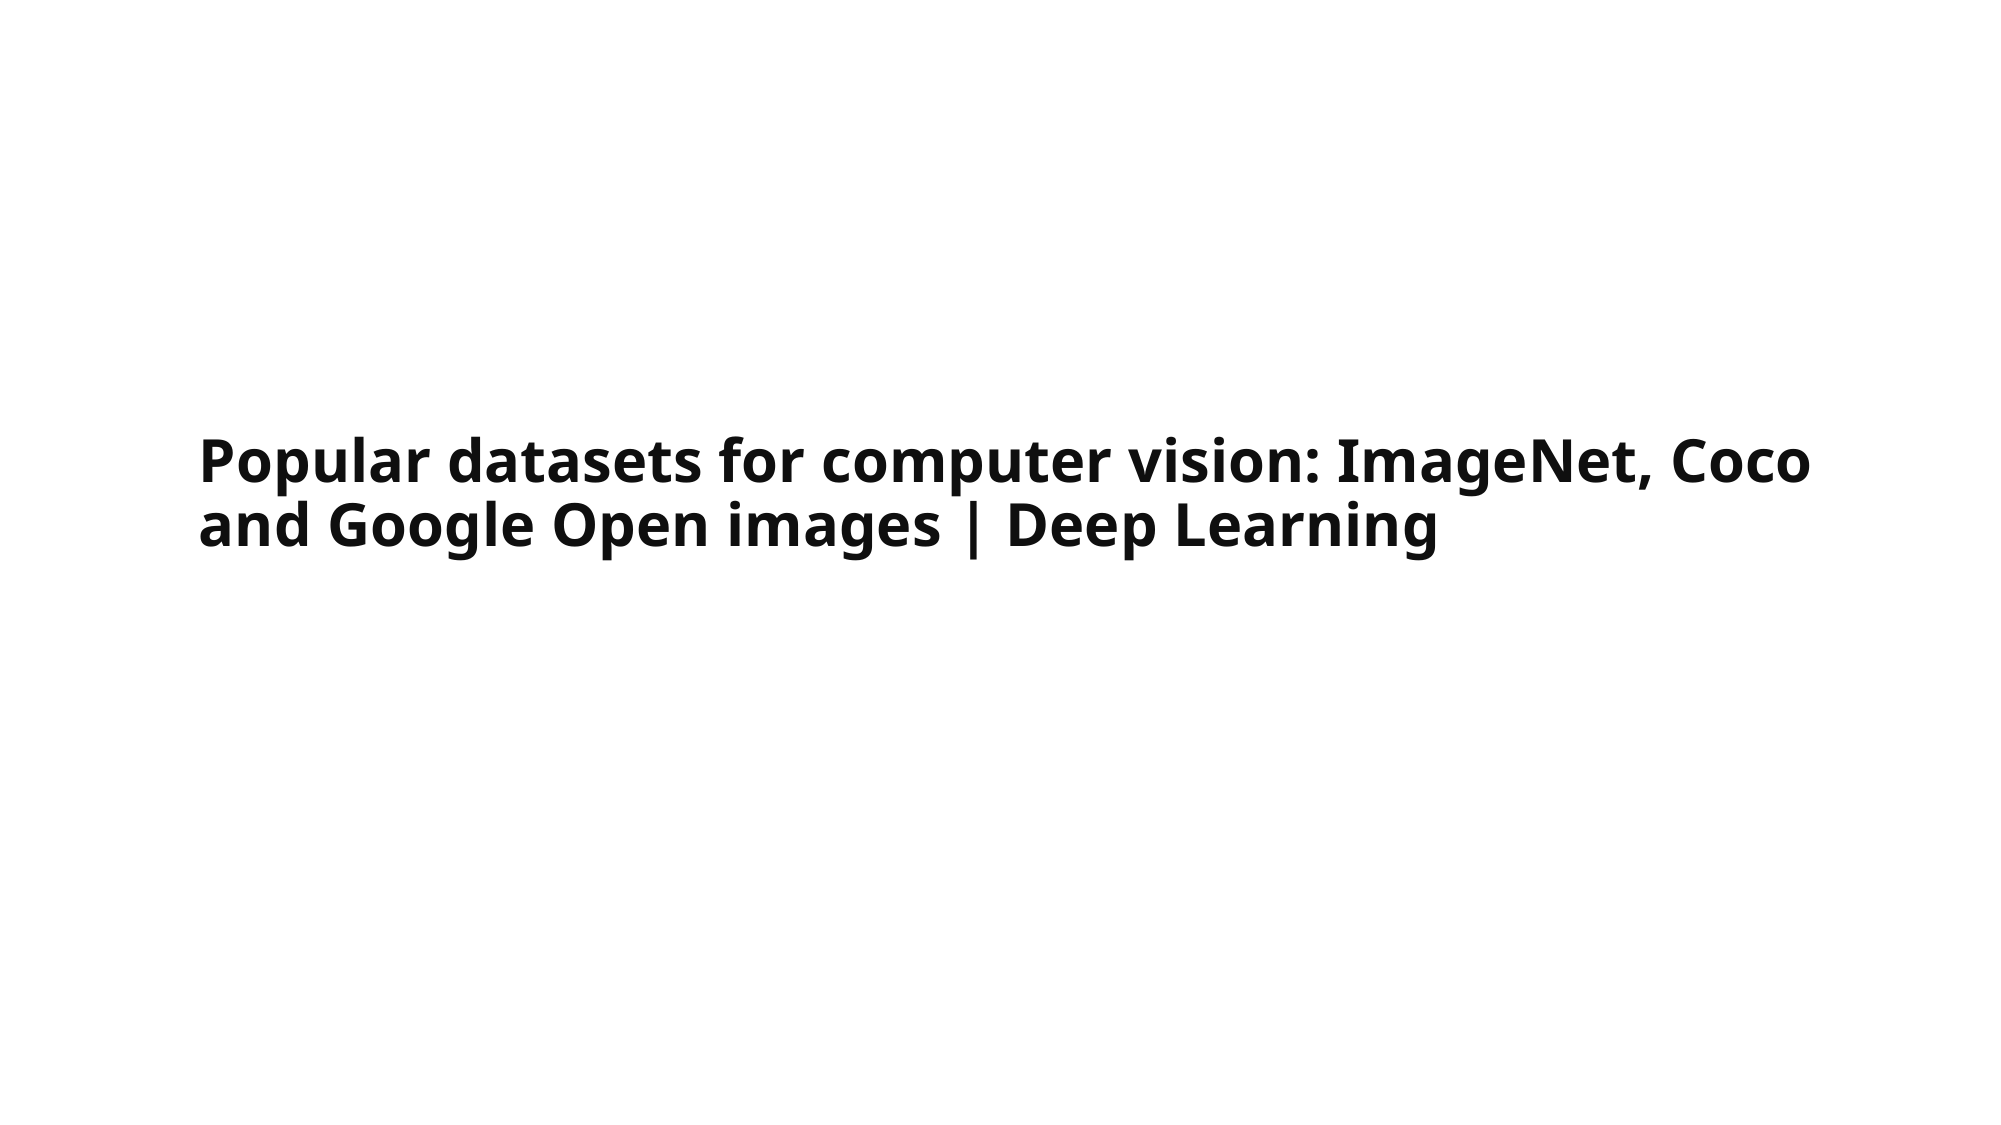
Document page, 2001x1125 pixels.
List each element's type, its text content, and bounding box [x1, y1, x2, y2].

title Popular datasets for computer vision: ImageNet, Coco and Google Open images | Deep Learning [183, 422, 1909, 640]
